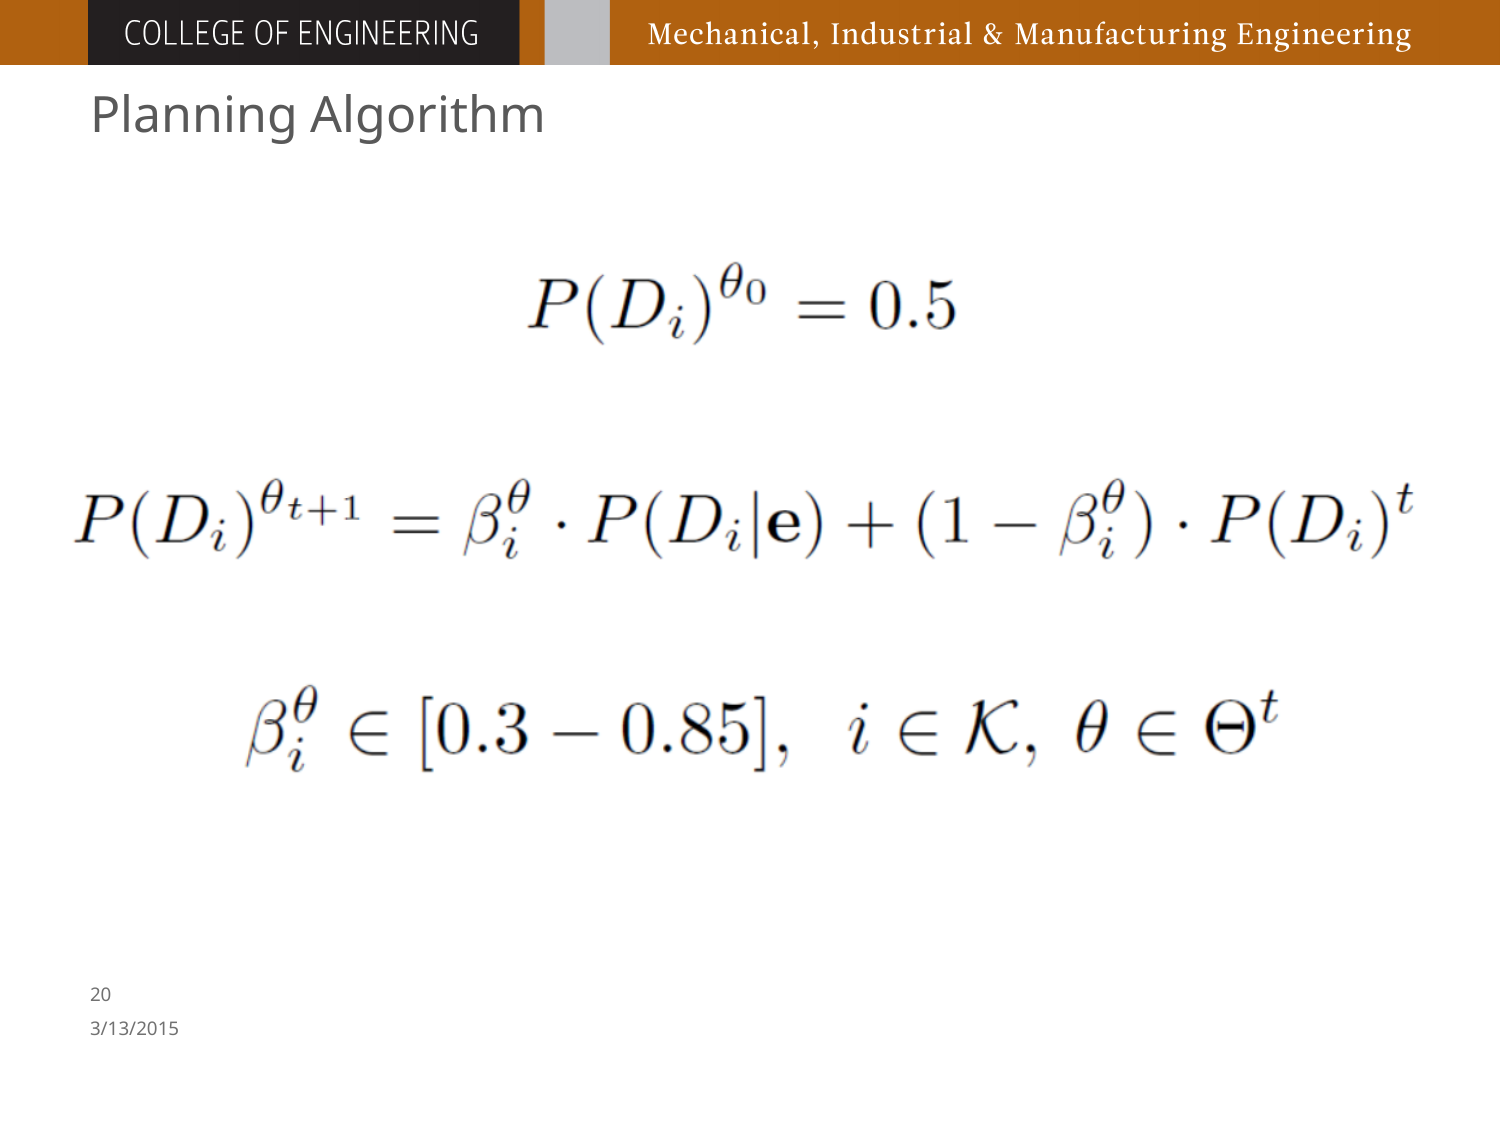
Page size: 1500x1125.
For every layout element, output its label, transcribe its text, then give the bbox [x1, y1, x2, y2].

slide_number 19 [75, 982, 135, 1013]
picture [224, 659, 1300, 802]
picture [62, 467, 1438, 578]
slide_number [75, 1012, 375, 1043]
picture [514, 219, 986, 367]
picture [0, 0, 1500, 65]
title Planning Algorithm [75, 75, 1425, 188]
